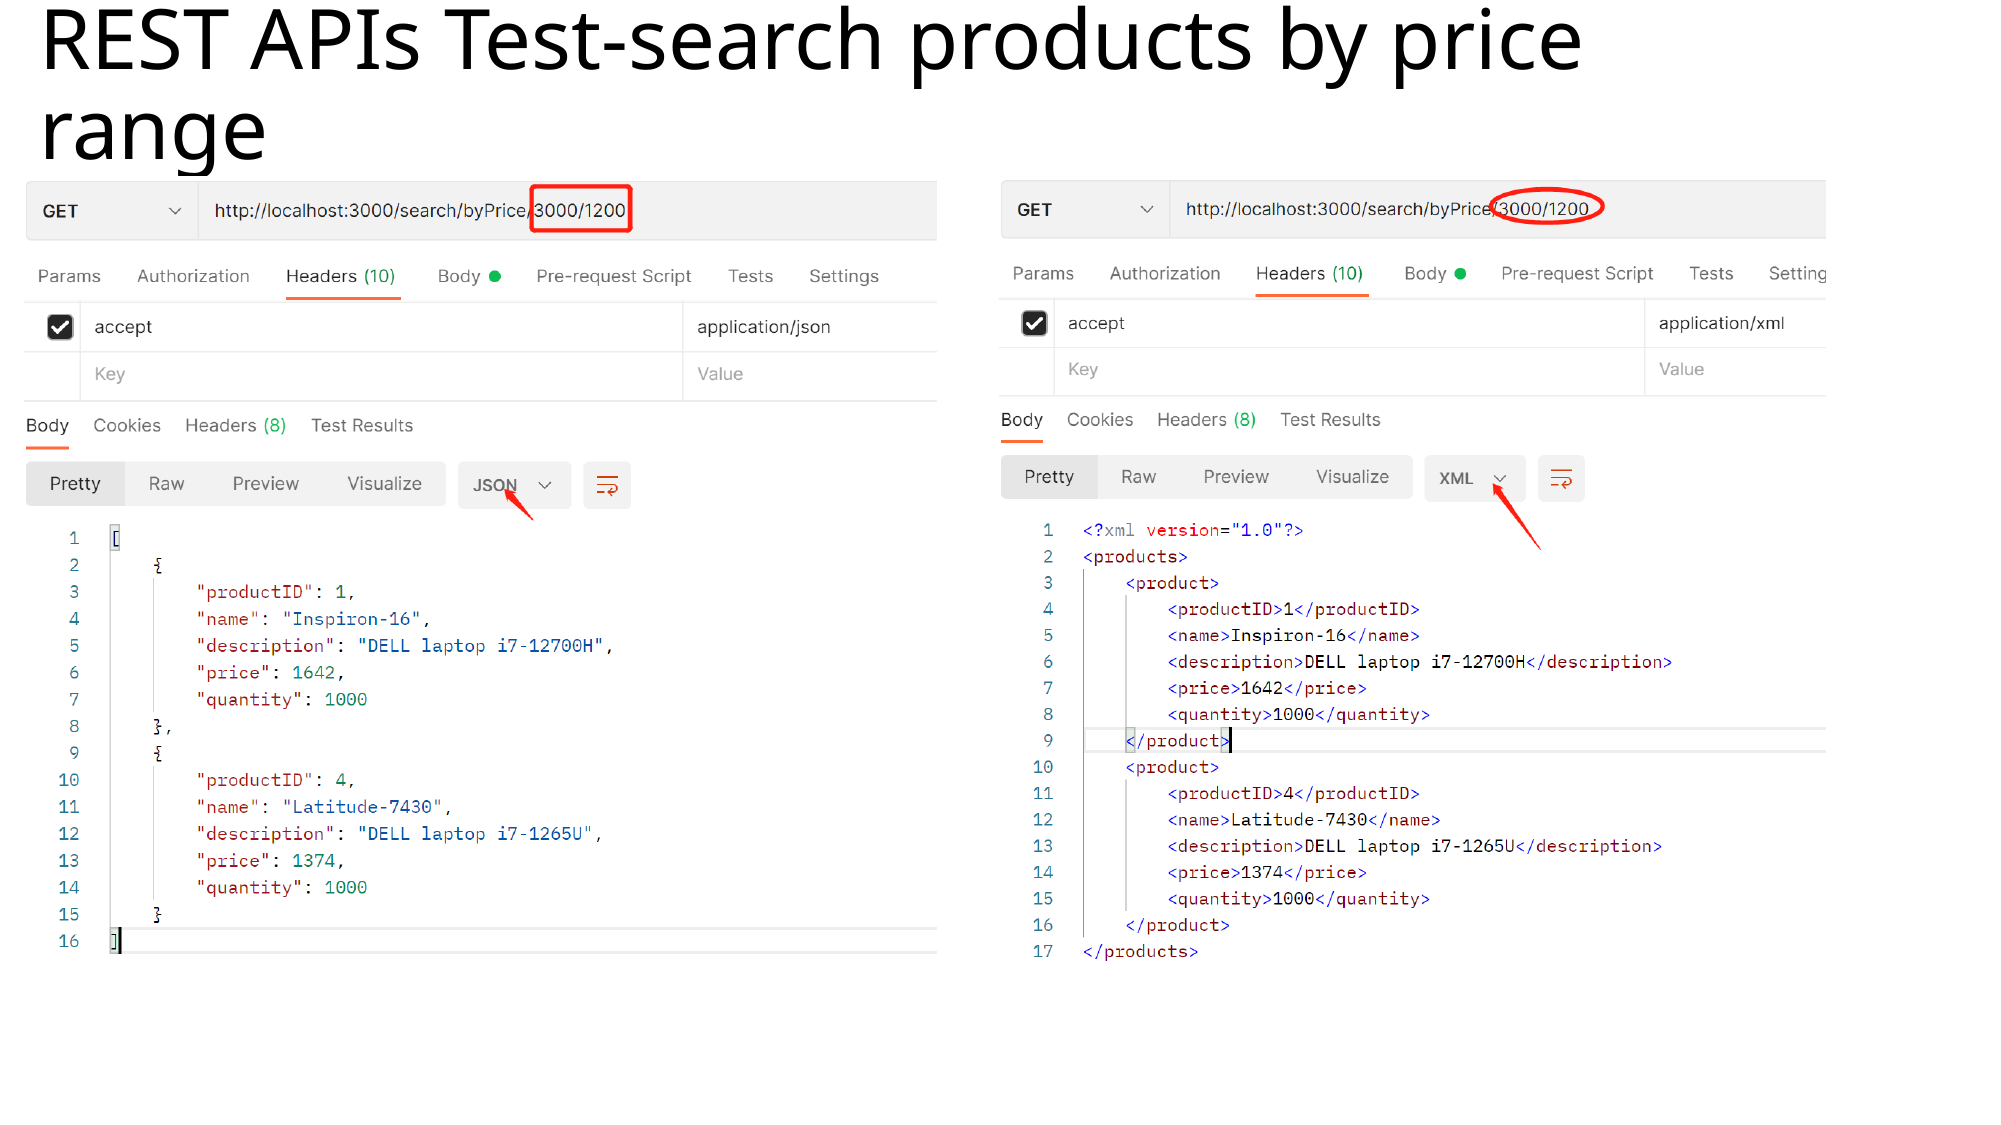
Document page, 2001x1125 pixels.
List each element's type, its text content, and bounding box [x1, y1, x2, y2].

picture [999, 176, 1826, 997]
title REST APIs Test-search products by price range [24, 0, 1750, 177]
picture [24, 176, 937, 973]
